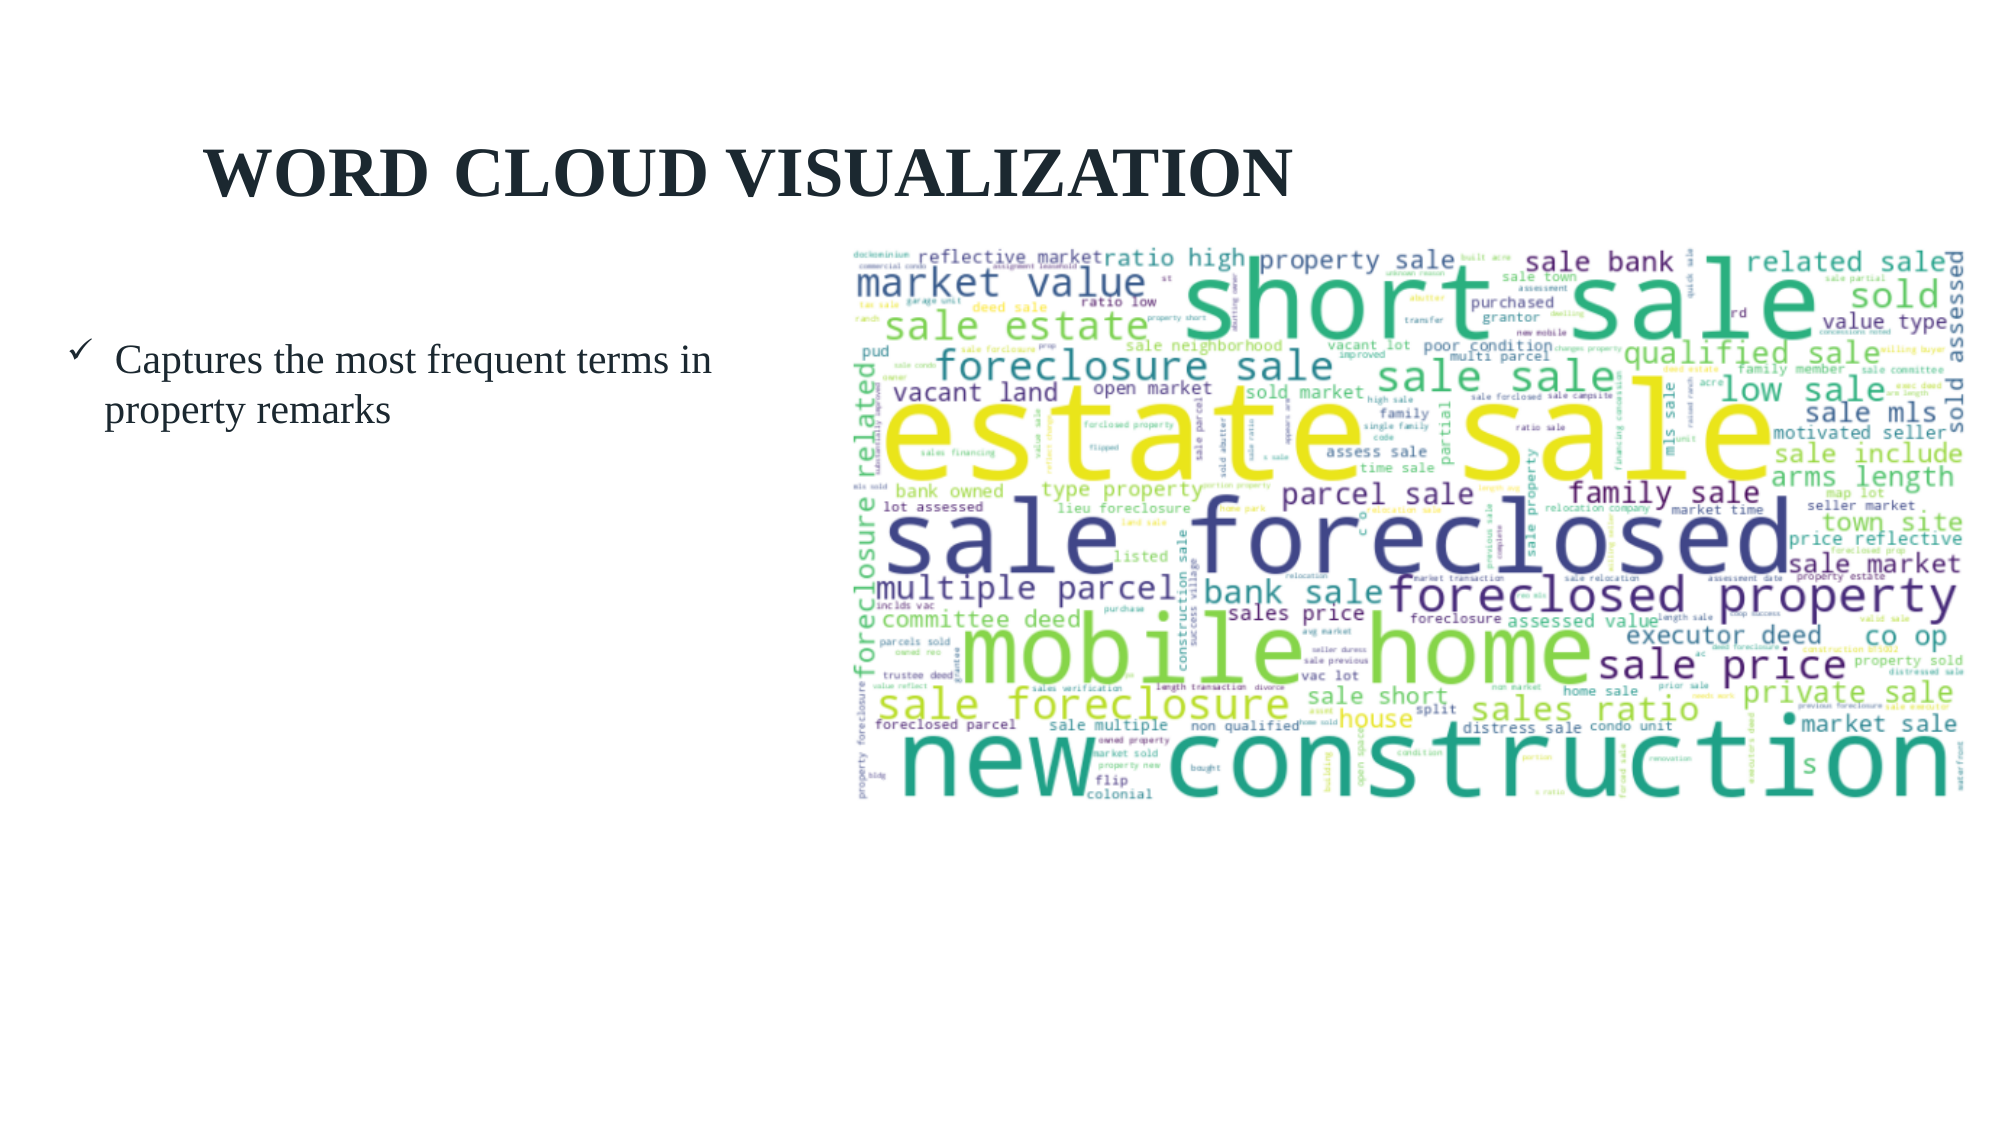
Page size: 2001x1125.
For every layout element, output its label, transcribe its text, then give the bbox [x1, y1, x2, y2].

list Captures the most frequent terms in property remarks [51, 324, 838, 801]
picture [838, 232, 1982, 819]
title Word Cloud Visualization [187, 53, 1813, 281]
